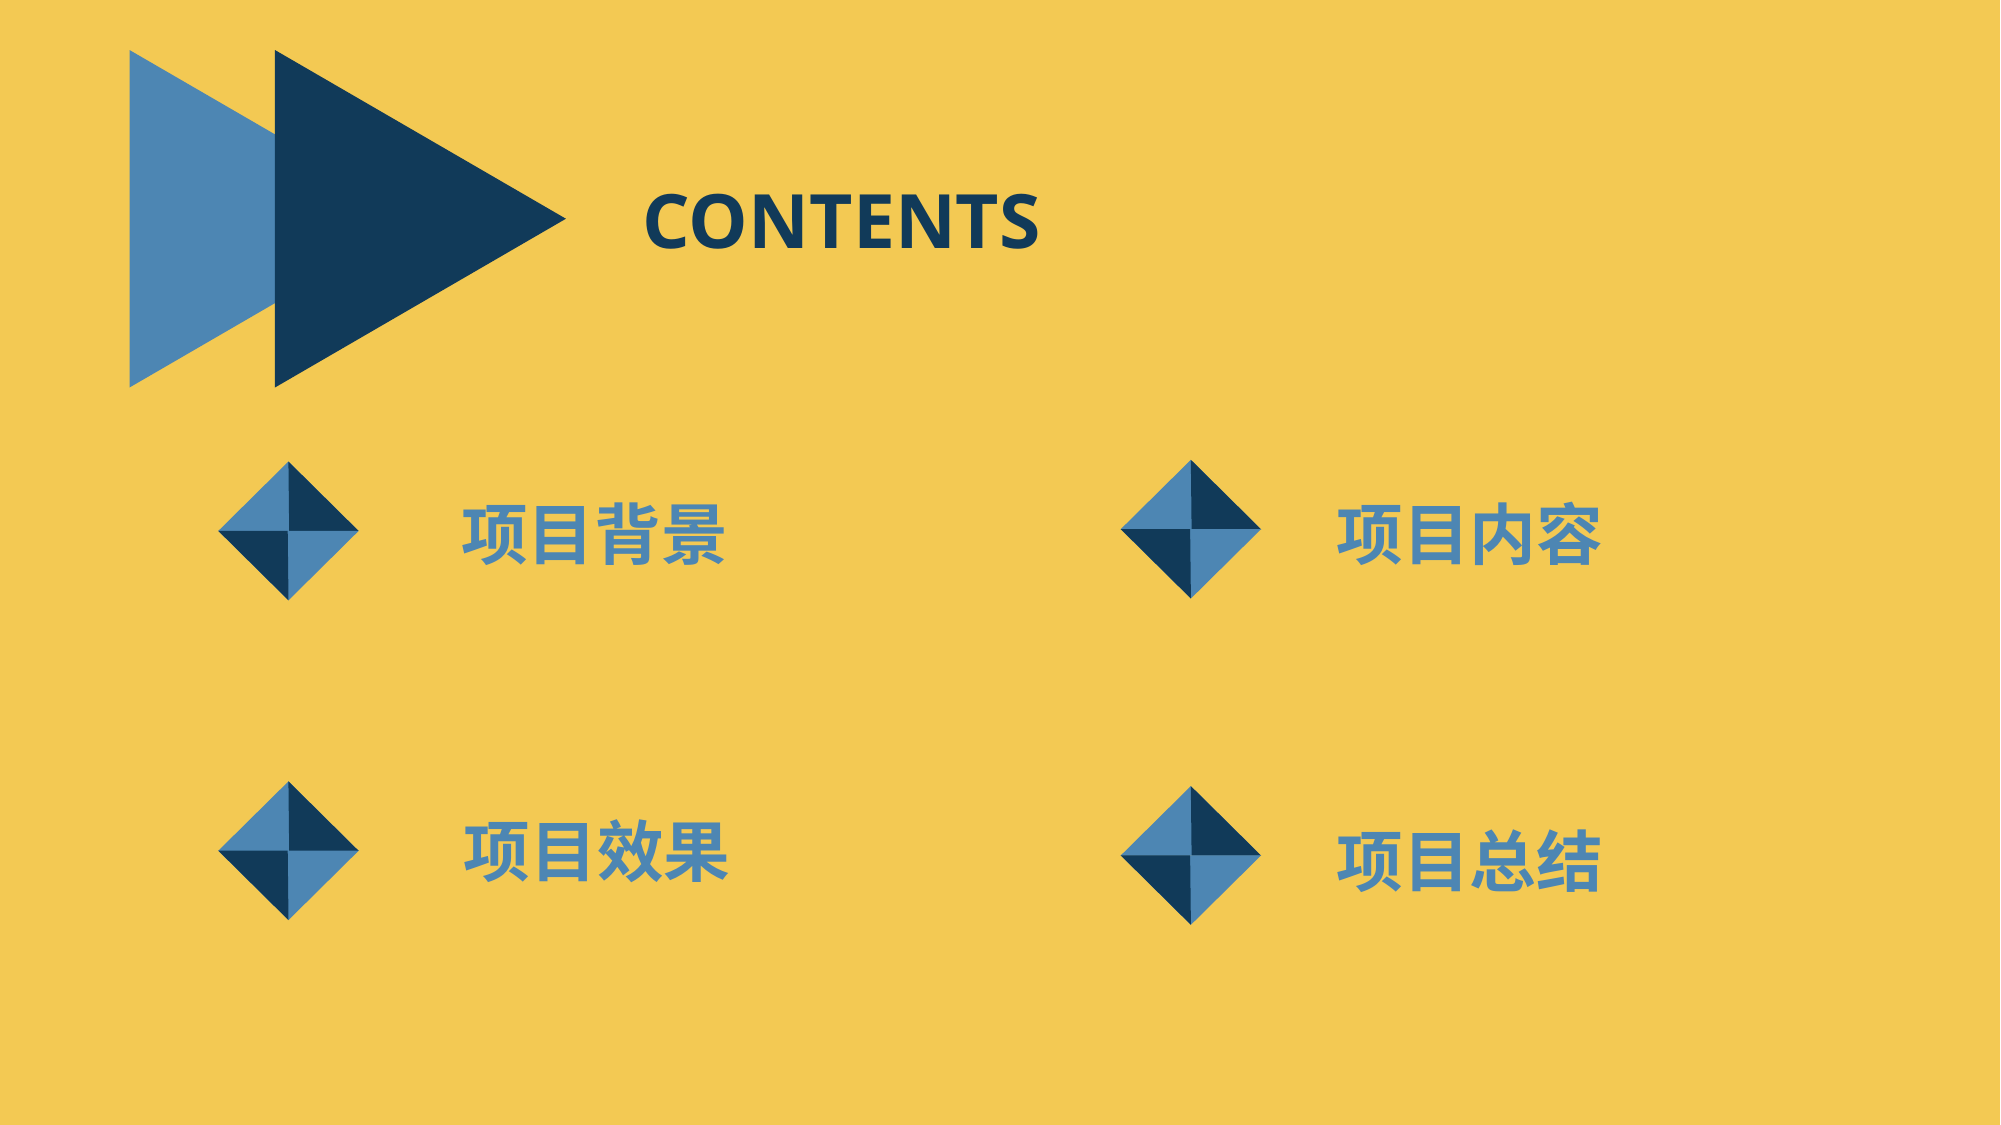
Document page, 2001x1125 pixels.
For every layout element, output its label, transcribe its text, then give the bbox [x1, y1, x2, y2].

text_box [1120, 786, 1262, 925]
text_box [273, 48, 568, 390]
text_box 项目总结 [1324, 813, 1616, 906]
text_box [218, 781, 359, 921]
text_box [128, 48, 273, 390]
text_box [218, 461, 359, 601]
text_box 项目效果 [451, 804, 743, 896]
text_box 项目背景 [448, 486, 741, 579]
text_box 项目内容 [1324, 486, 1616, 579]
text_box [1120, 459, 1262, 599]
text_box CONTENTS [628, 165, 1513, 271]
